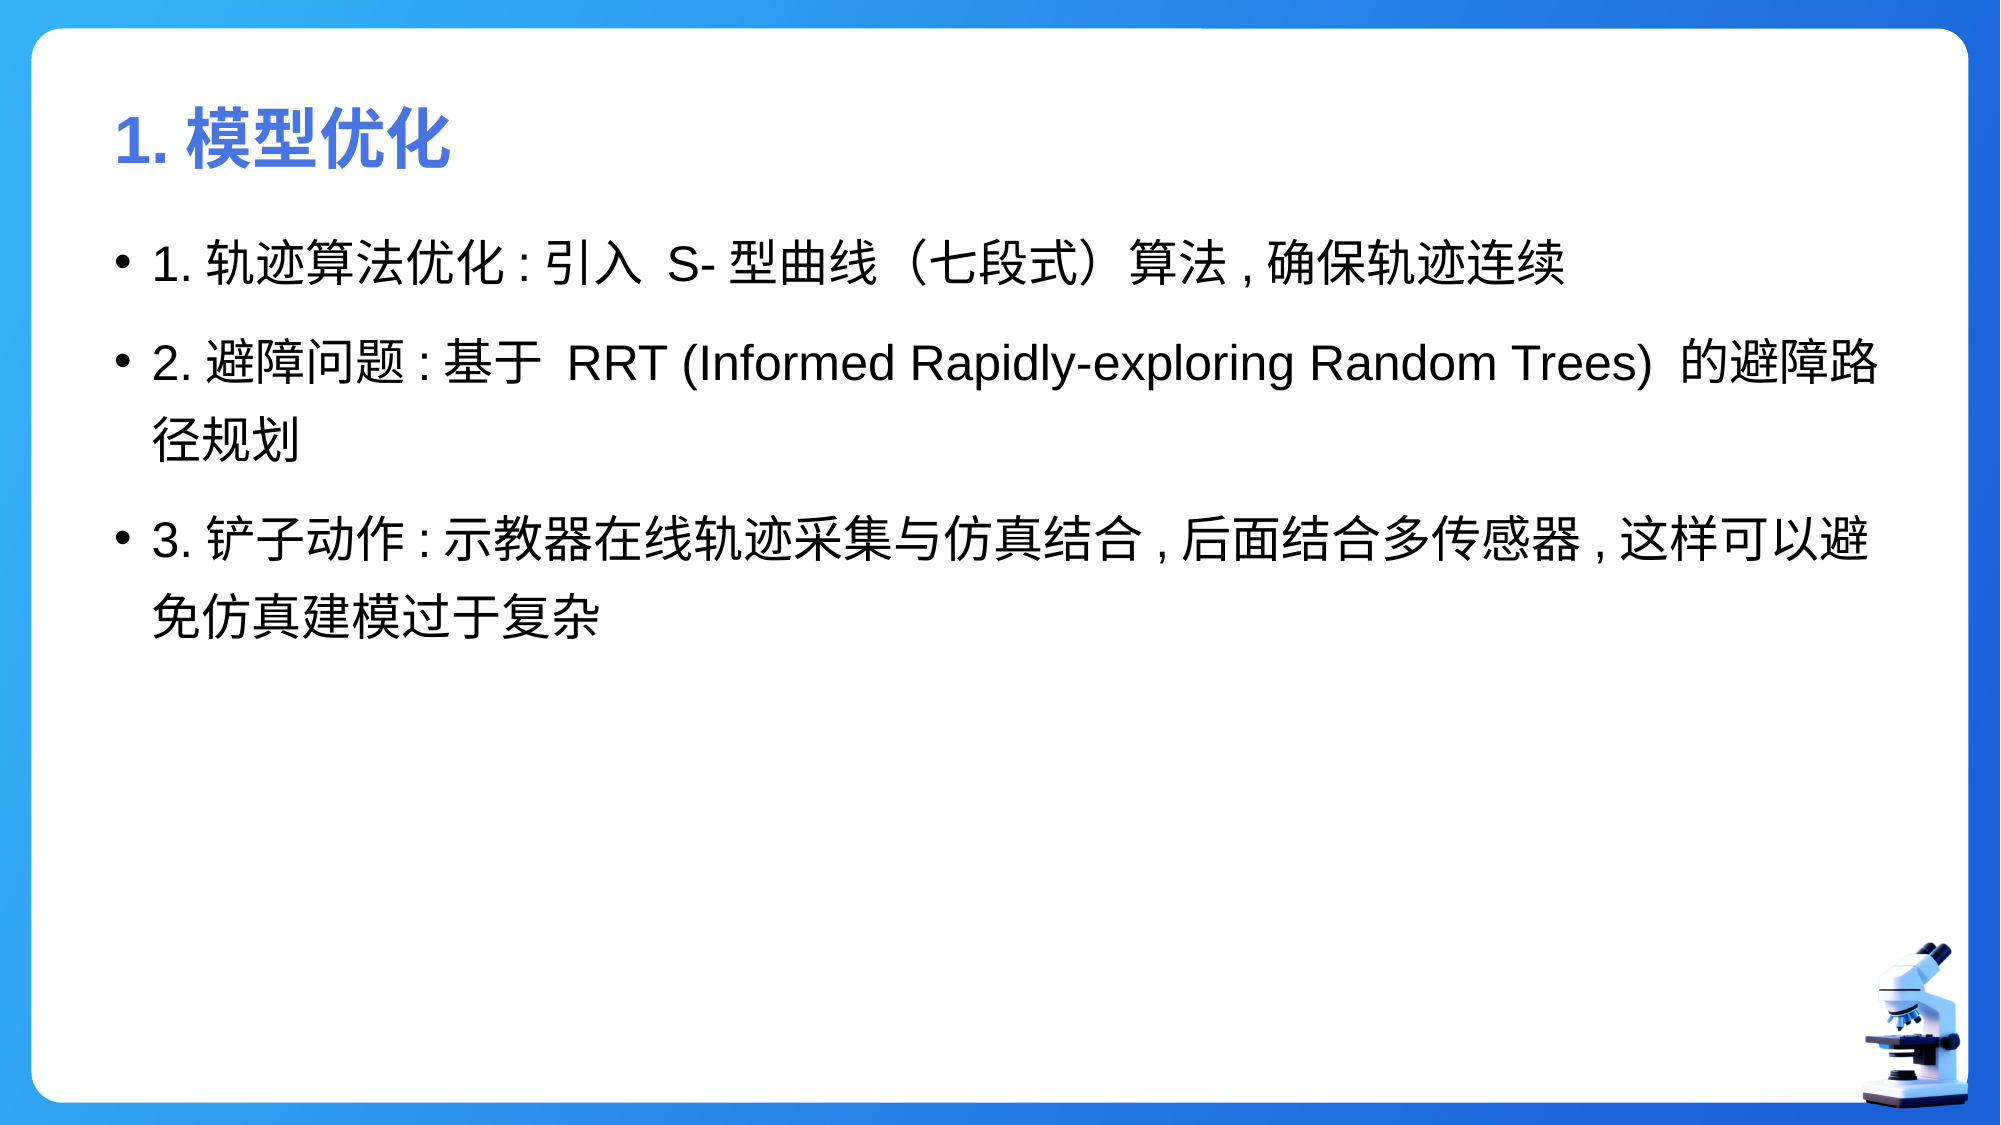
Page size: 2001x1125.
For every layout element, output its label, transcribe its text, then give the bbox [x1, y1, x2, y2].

title 1.模型优化 [114, 59, 1886, 178]
list 1.轨迹算法优化:引入 S-型曲线（七段式）算法,确保轨迹连续 2.避障问题:基于 RRT (Informed Rapidly-exploring Random Trees) 的避障路径规划 3.铲子动作:示教器在线轨迹采集与仿真结合,后面结合多传感器,这样可以避免仿真建模过于复杂 [114, 213, 1886, 1013]
picture [1859, 939, 1969, 1109]
